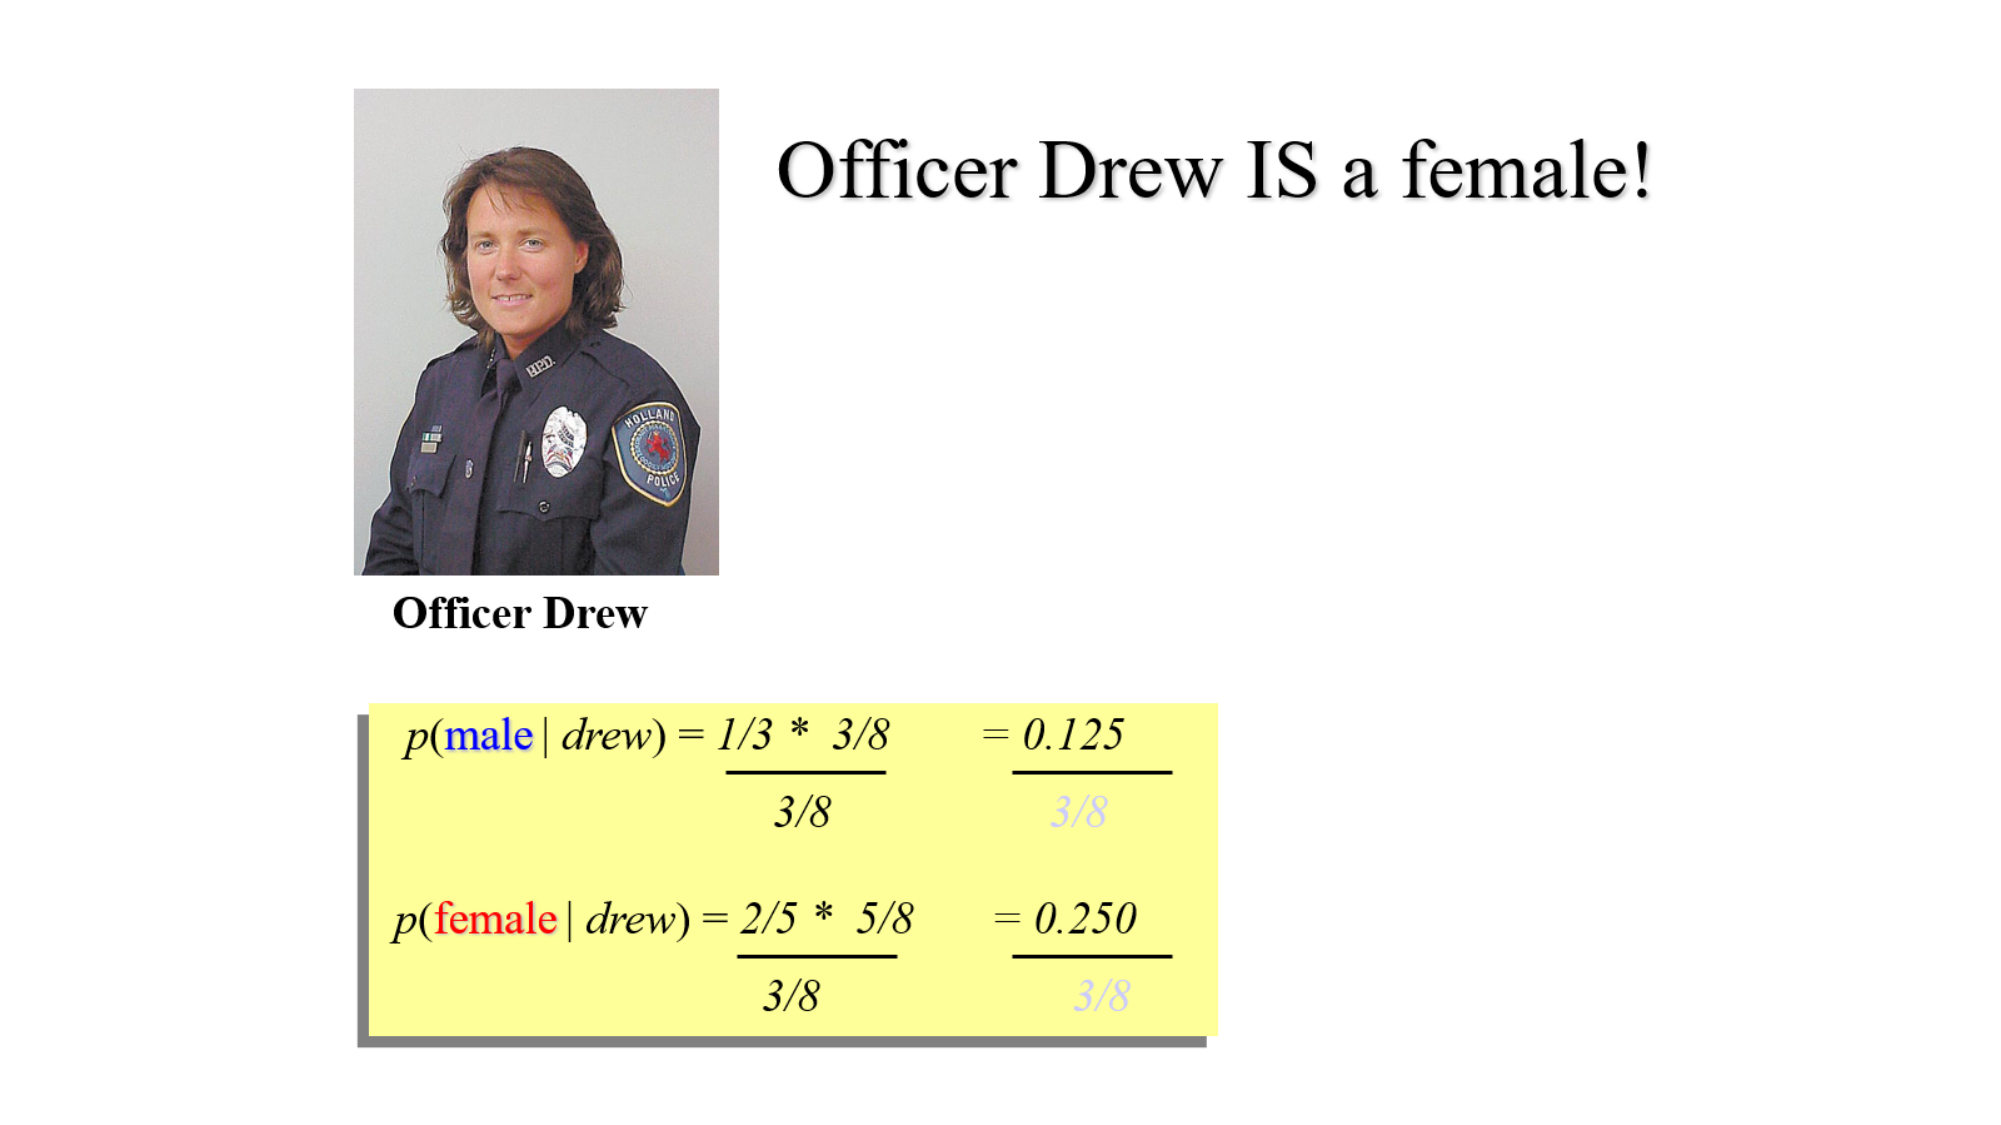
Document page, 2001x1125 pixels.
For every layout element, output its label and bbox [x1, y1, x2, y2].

picture [319, 75, 1681, 1050]
